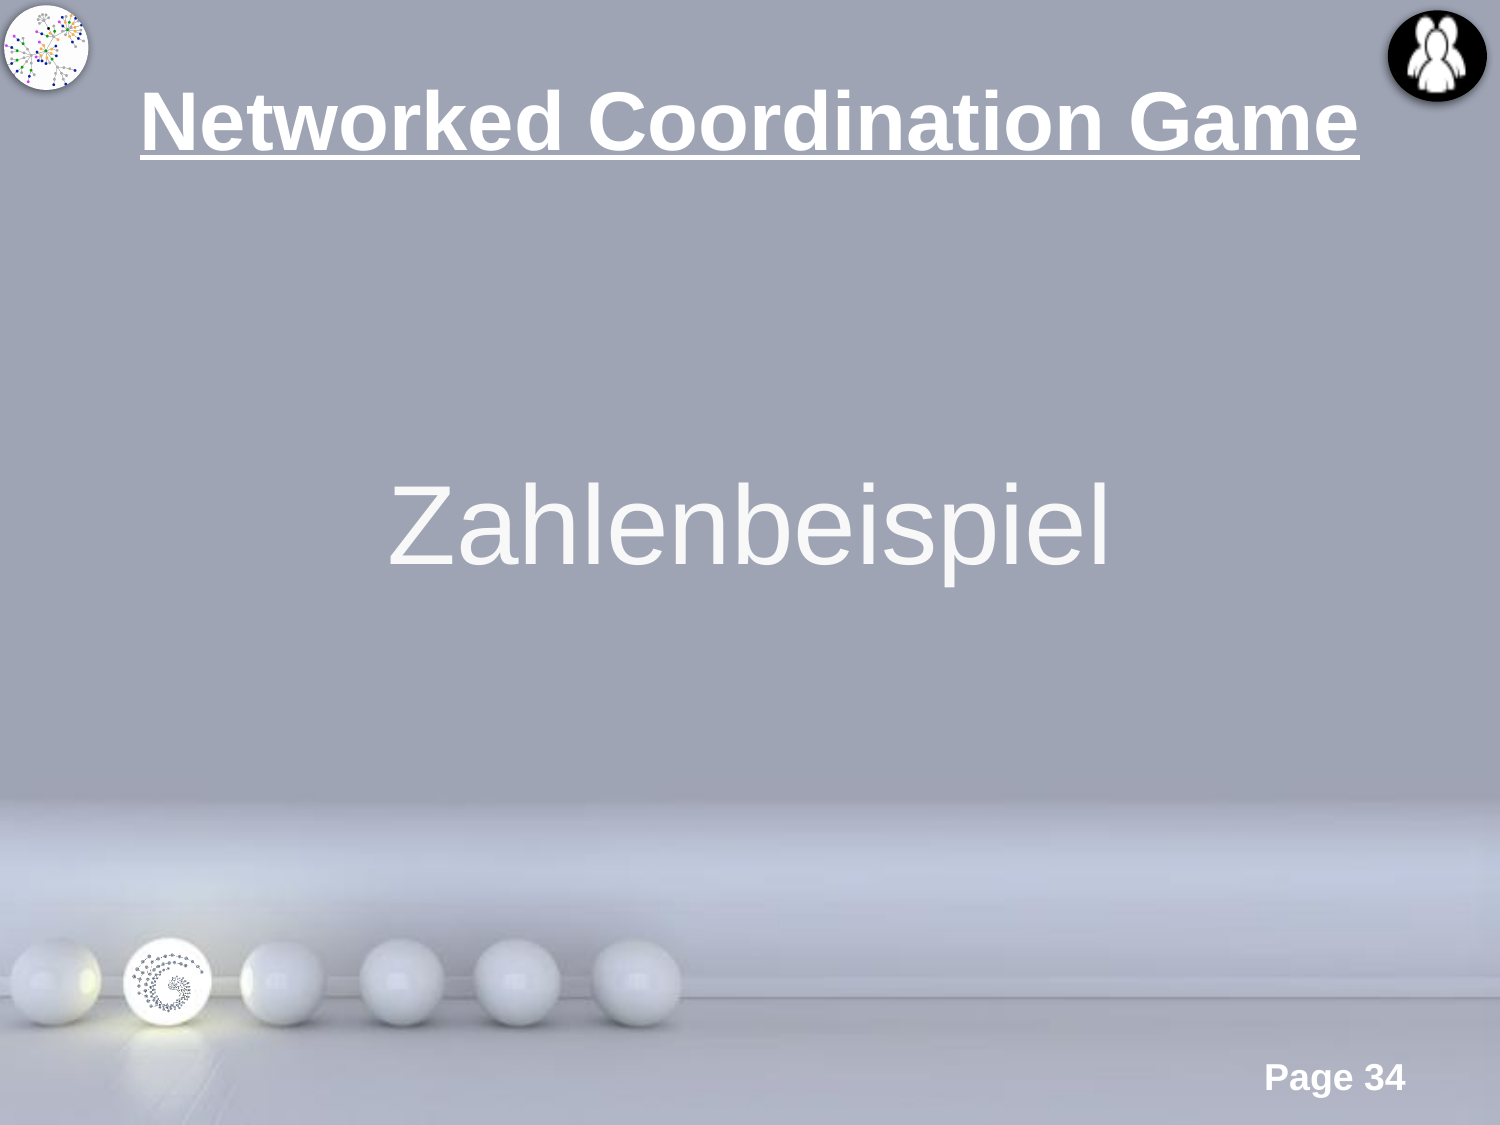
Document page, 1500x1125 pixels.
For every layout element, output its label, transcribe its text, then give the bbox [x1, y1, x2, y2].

title Networked Coordination Game [103, 59, 1397, 278]
text_box [4, 5, 89, 90]
picture [0, 0, 1500, 1125]
text_box [1387, 10, 1487, 102]
text_box Zahlenbeispiel [372, 444, 1128, 595]
